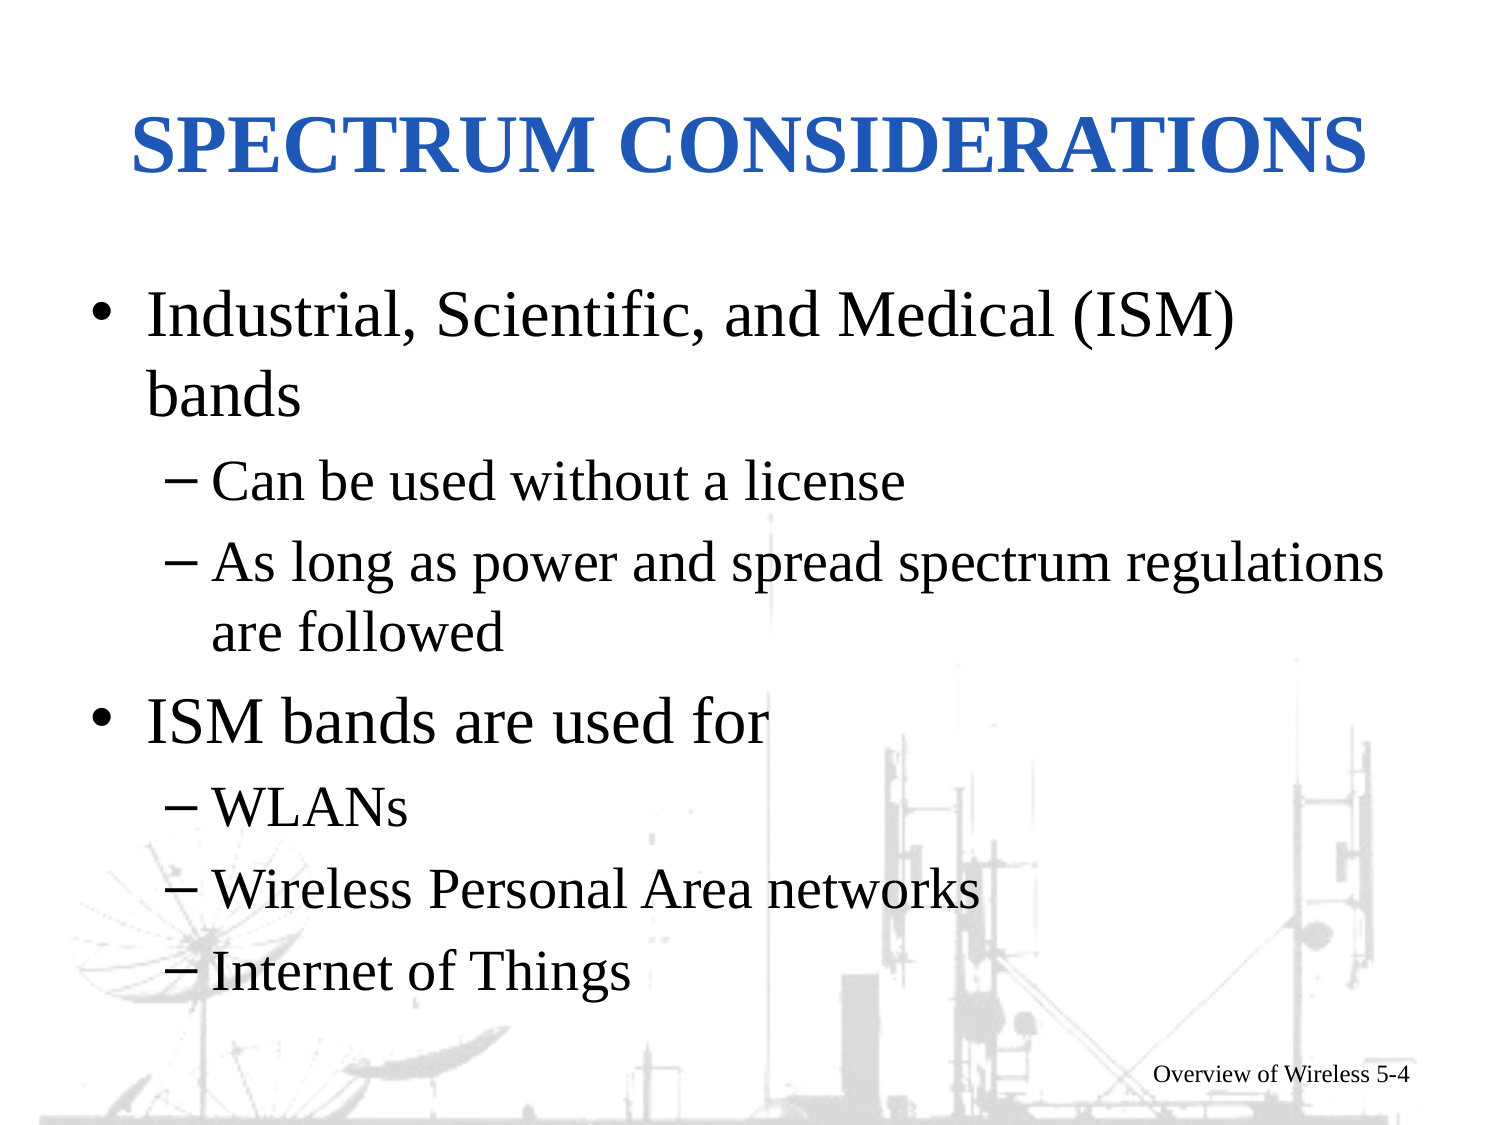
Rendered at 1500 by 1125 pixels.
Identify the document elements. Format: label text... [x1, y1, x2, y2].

title Spectrum considerations [75, 45, 1425, 233]
slide_number Overview of Wireless 5-4 [893, 1042, 1425, 1103]
list Industrial, Scientific, and Medical (ISM) bands Can be used without a license As long as power and spread spectrum regulations are followed ISM bands are used for WLANs Wireless Personal Area networks Internet of Things [75, 262, 1425, 1005]
